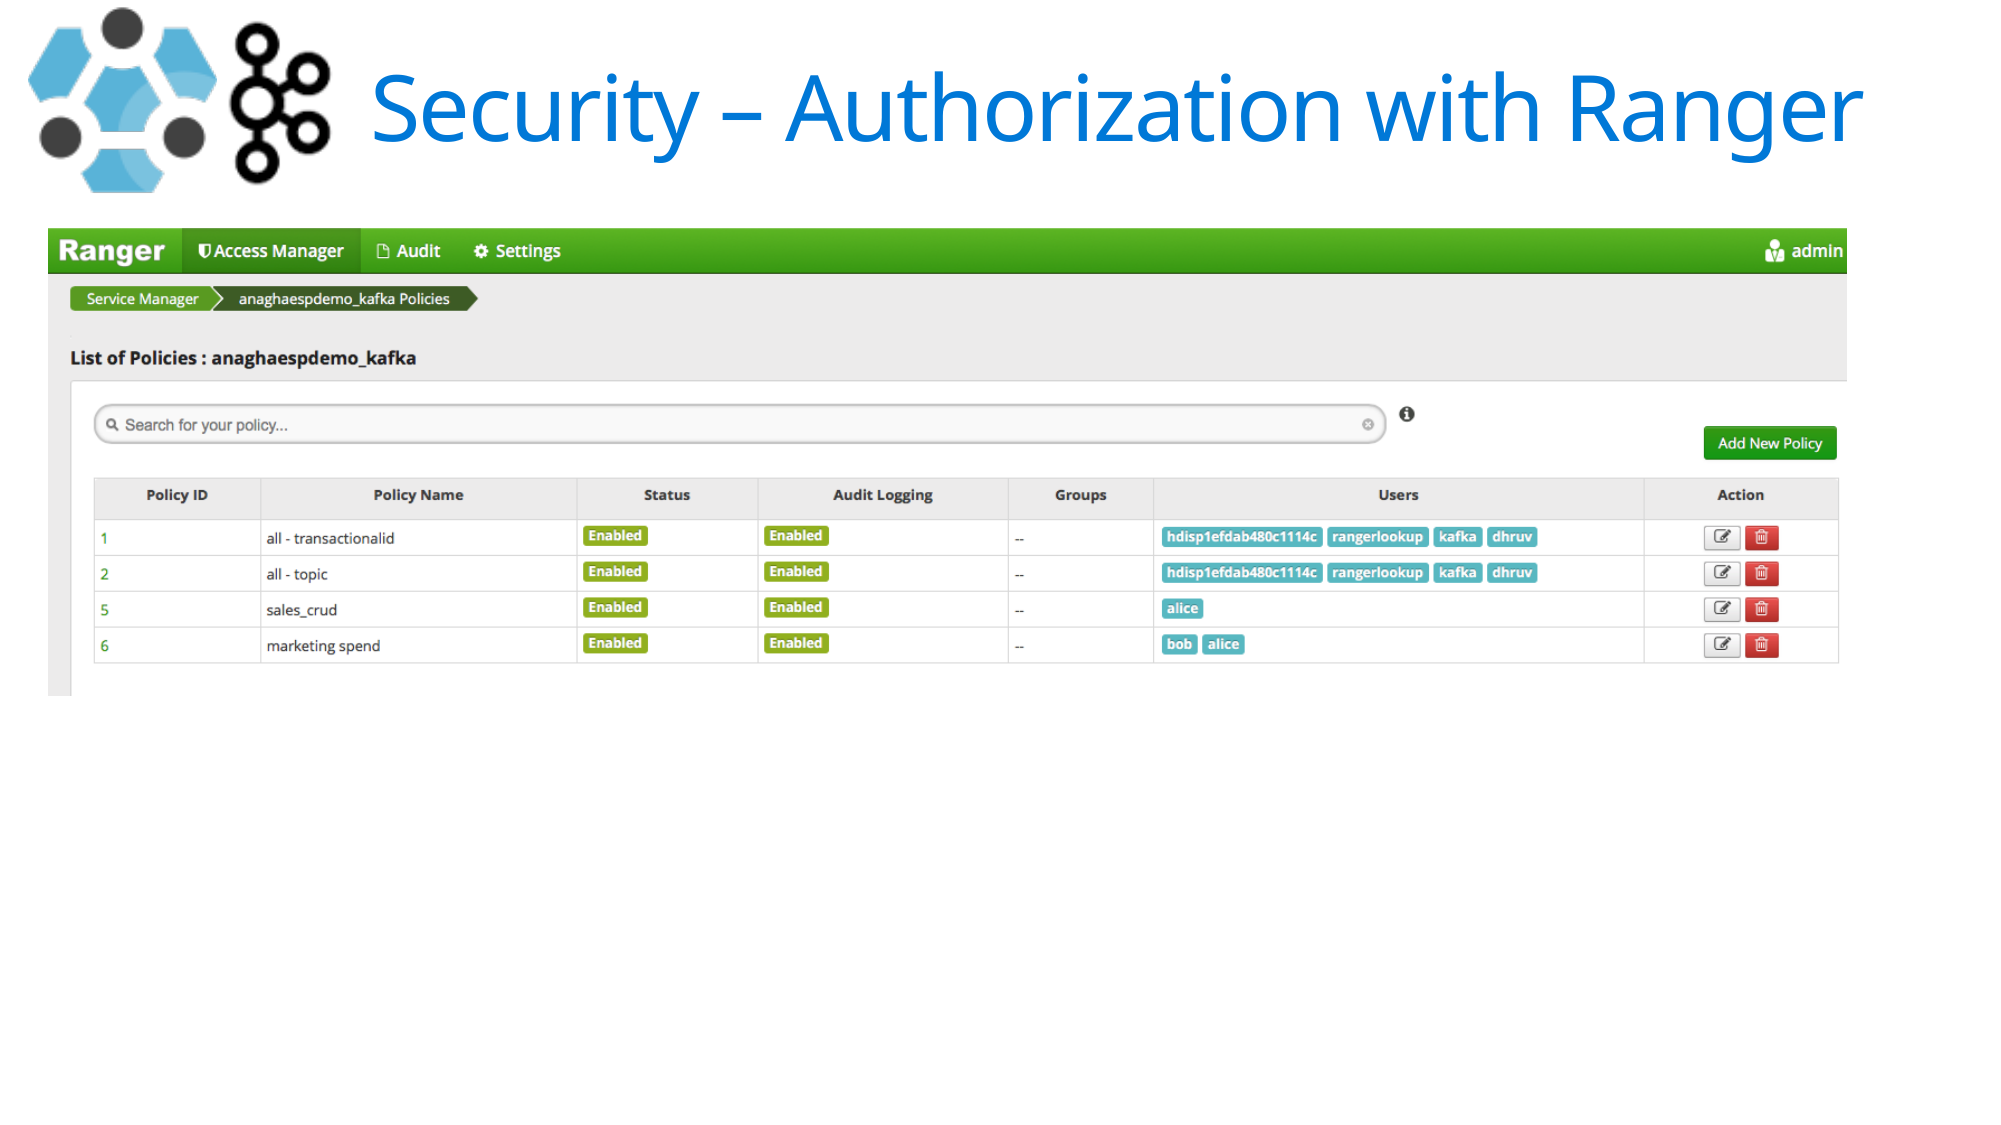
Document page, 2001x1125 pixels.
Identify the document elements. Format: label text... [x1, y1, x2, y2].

title Security – Authorization with Ranger [346, 47, 1949, 196]
picture [28, 3, 341, 196]
picture [48, 228, 1847, 696]
